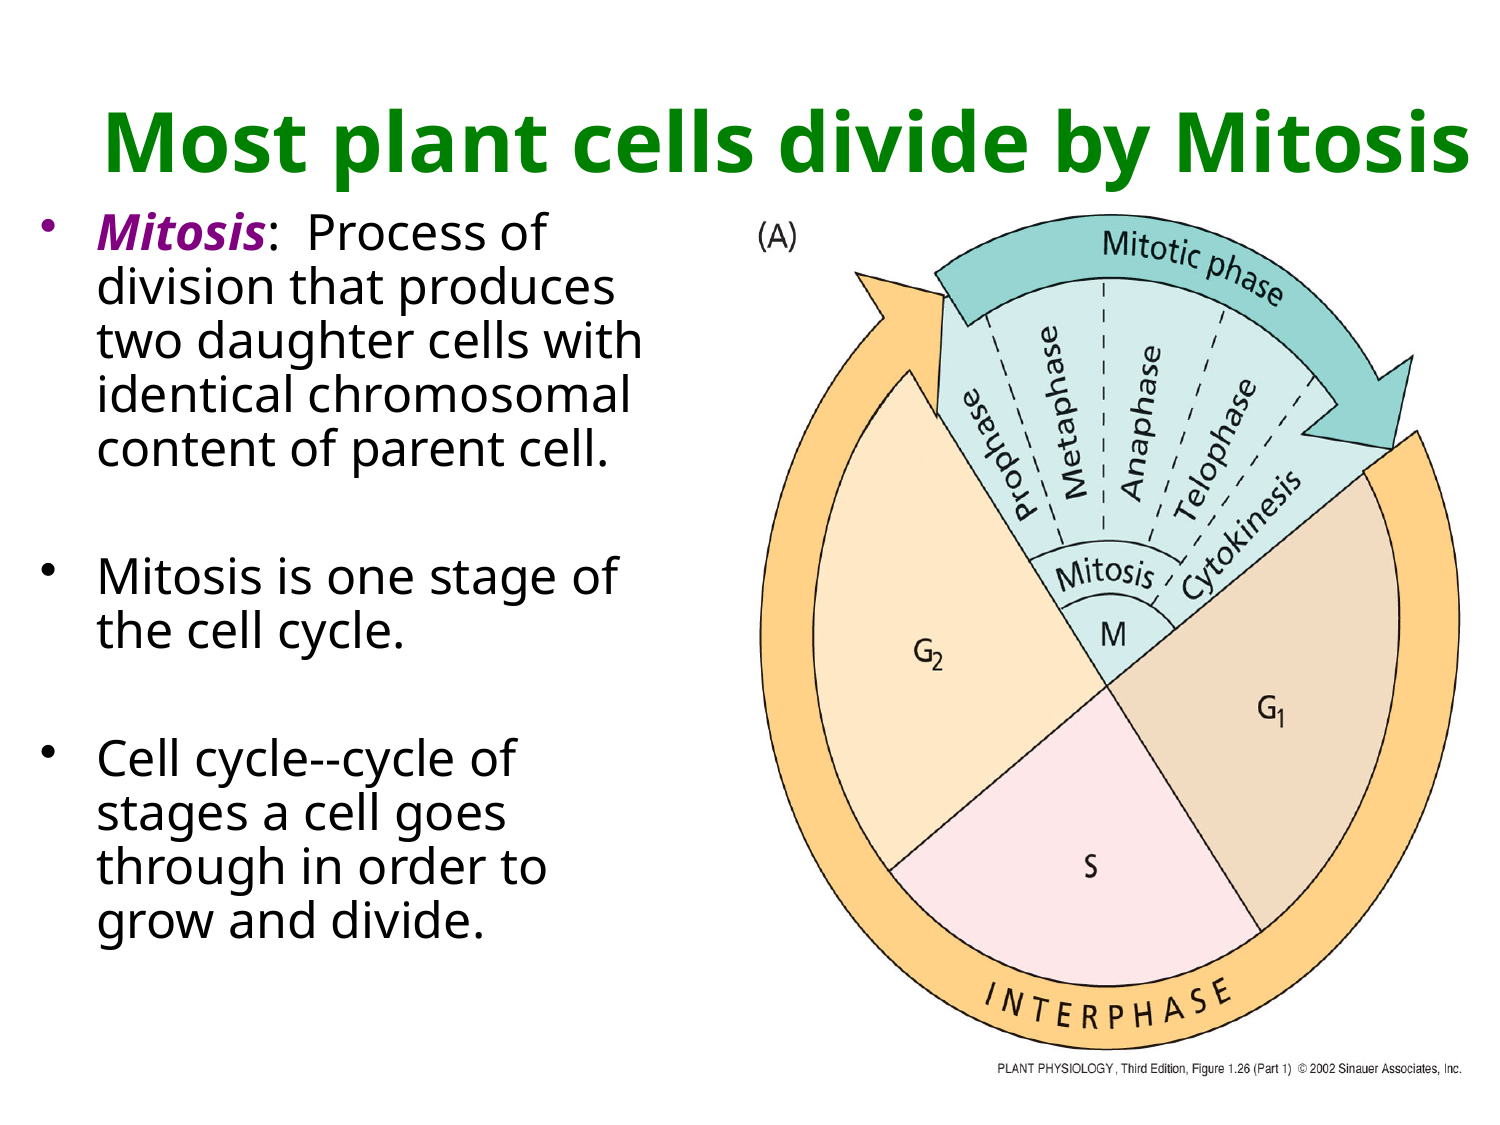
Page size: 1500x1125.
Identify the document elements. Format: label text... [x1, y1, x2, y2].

title Most plant cells divide by Mitosis [75, 45, 1500, 233]
list Mitosis: Process of division that produces two daughter cells with identical chromosomal content of parent cell. Mitosis is one stage of the cell cycle. Cell cycle--cycle of stages a cell goes through in order to grow and divide. [24, 200, 688, 1075]
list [737, 199, 1475, 1088]
